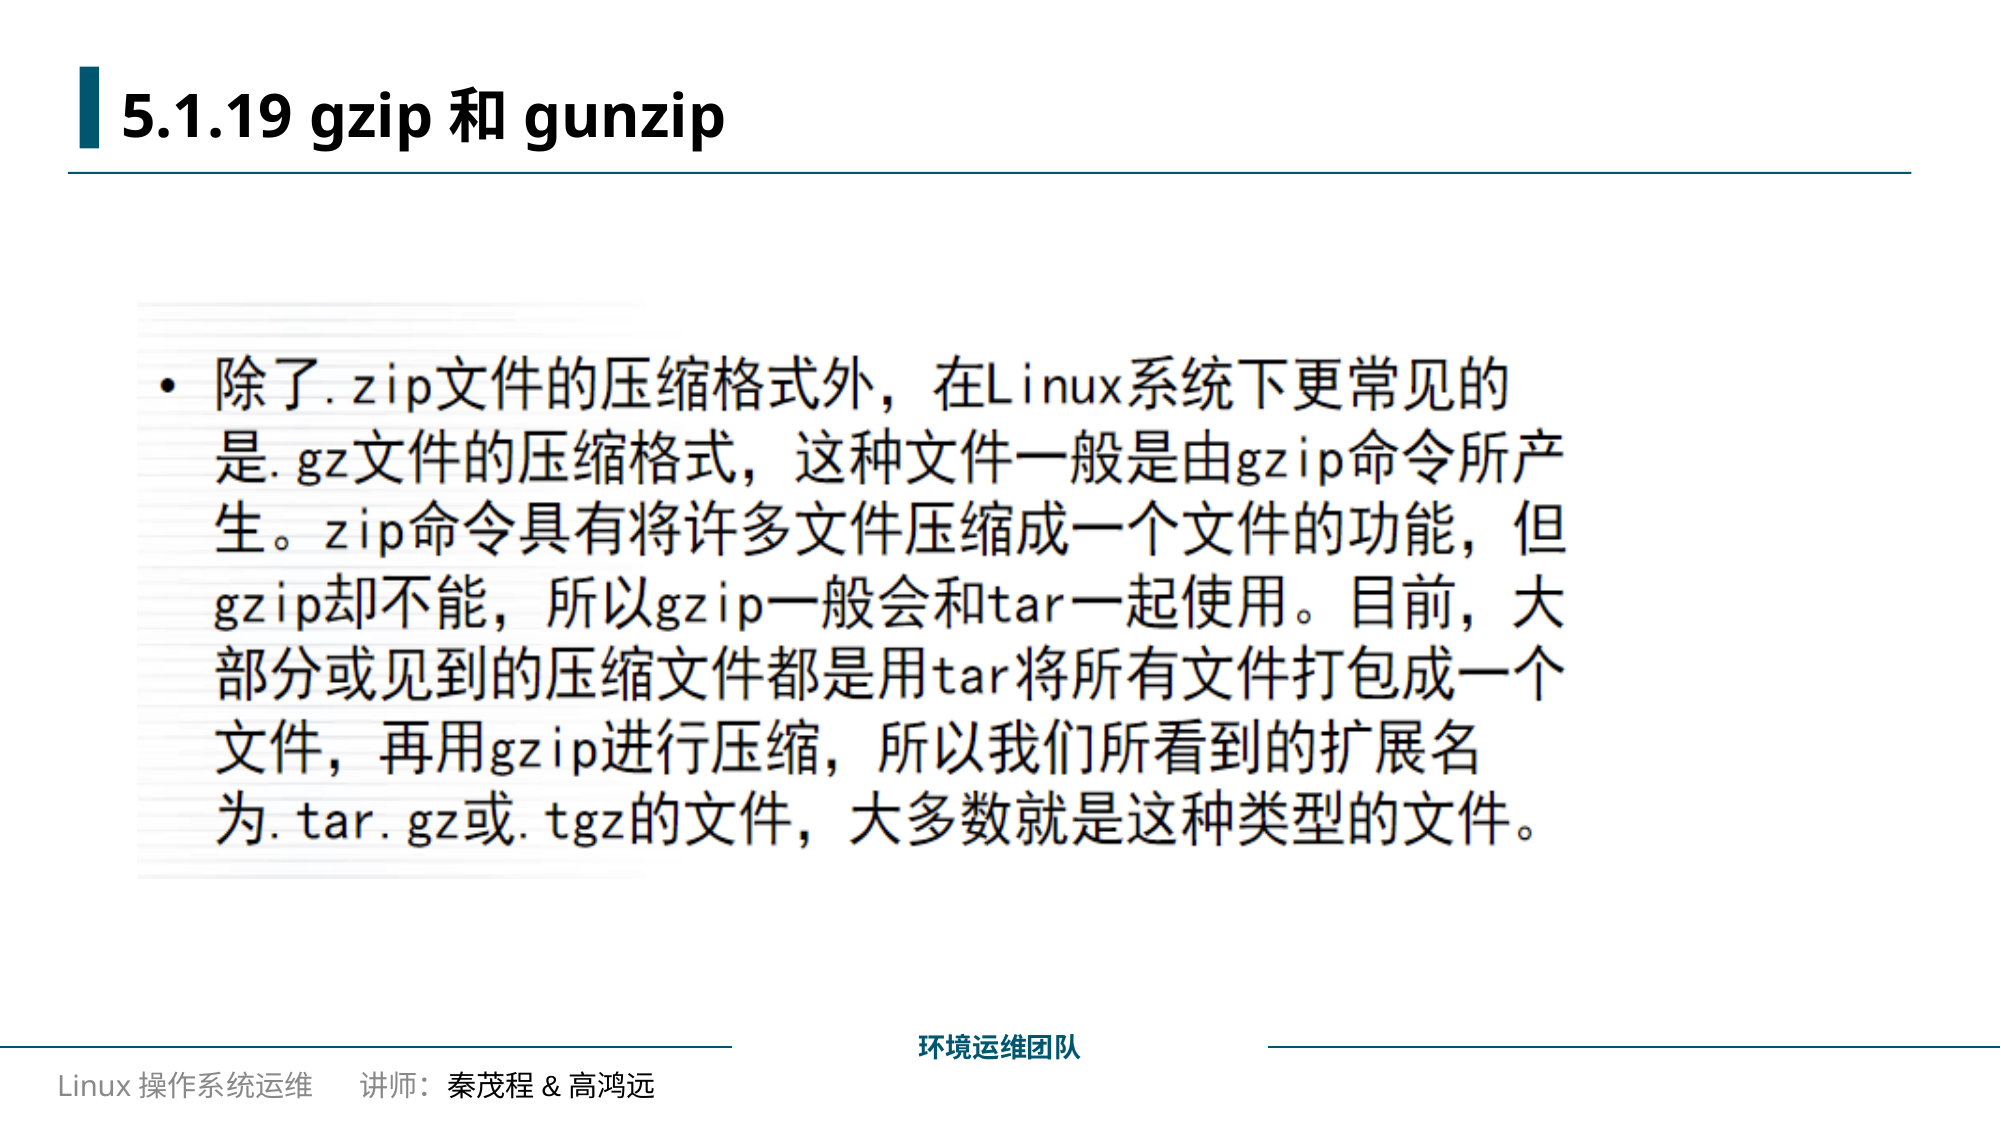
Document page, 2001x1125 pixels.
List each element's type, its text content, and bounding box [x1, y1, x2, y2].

title 5.1.19 gzip和gunzip [103, 66, 1460, 161]
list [137, 299, 1619, 879]
